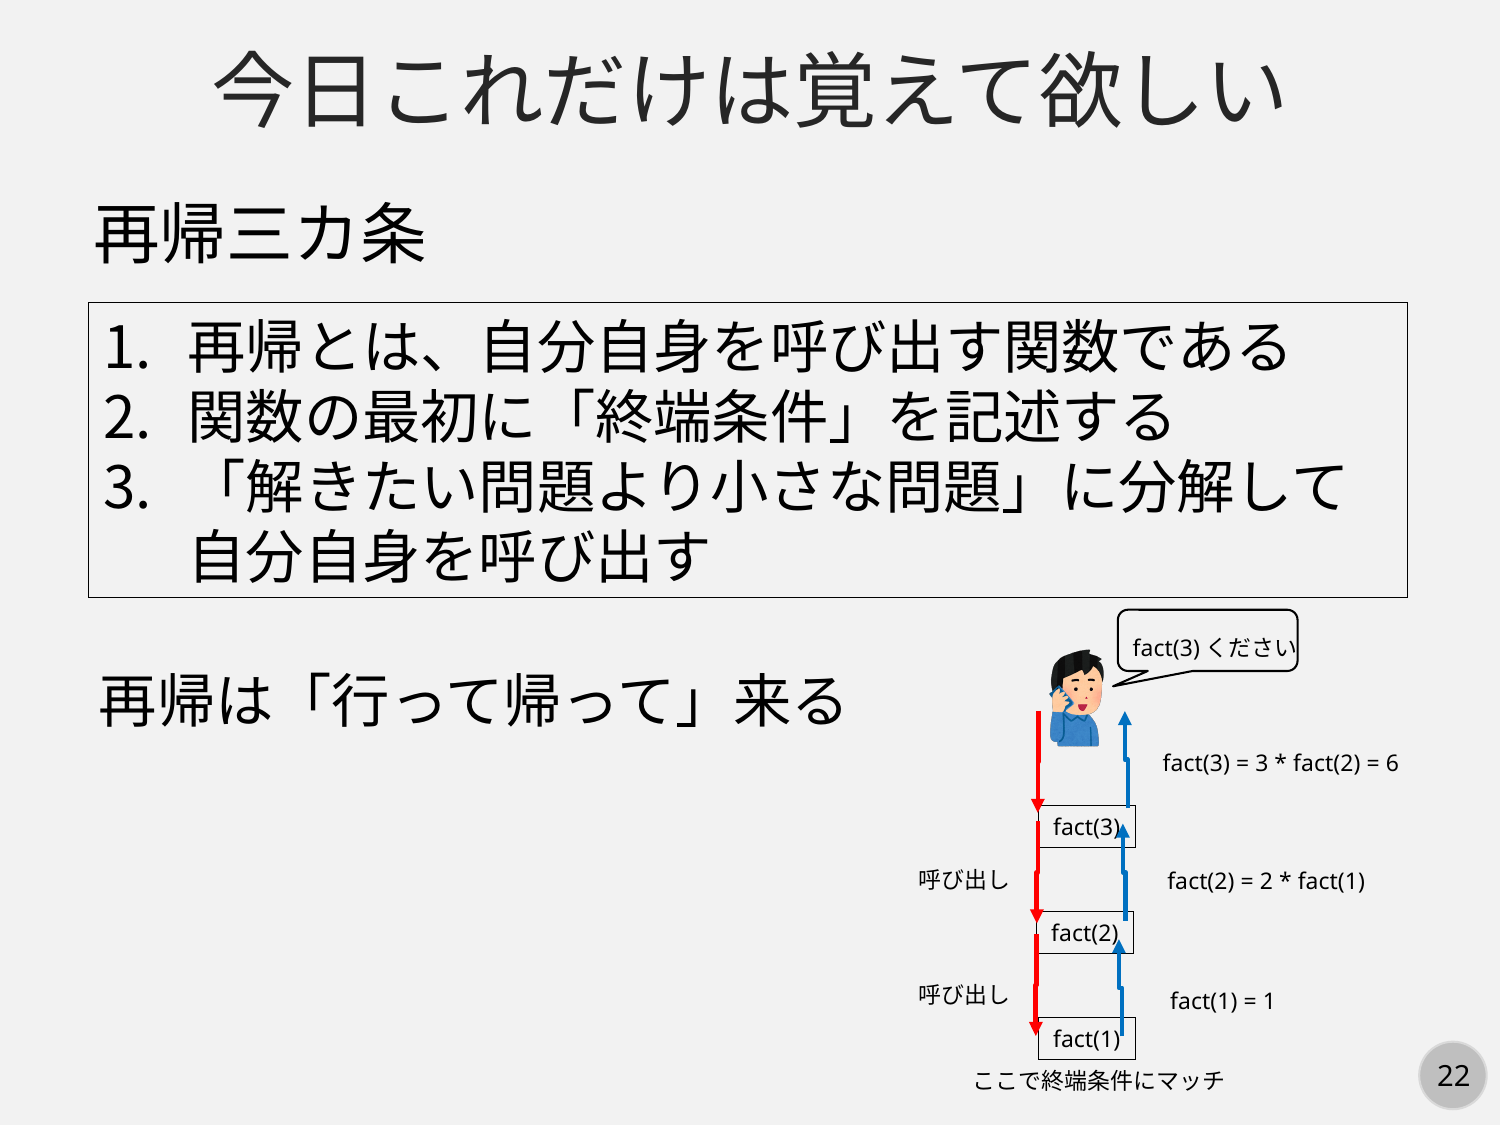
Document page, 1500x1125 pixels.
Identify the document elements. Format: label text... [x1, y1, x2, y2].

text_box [903, 609, 1405, 1103]
text_box 再帰三カ条 [78, 184, 442, 280]
text_box 再帰は「行って帰って」来る [84, 656, 866, 742]
list 今日これだけは覚えて欲しい [0, 31, 1500, 155]
text_box 再帰とは、自分自身を呼び出す関数である 関数の最初に「終端条件」を記述する 「解きたい問題より小さな問題」に分解して自分自身を呼び出す [88, 302, 1408, 598]
